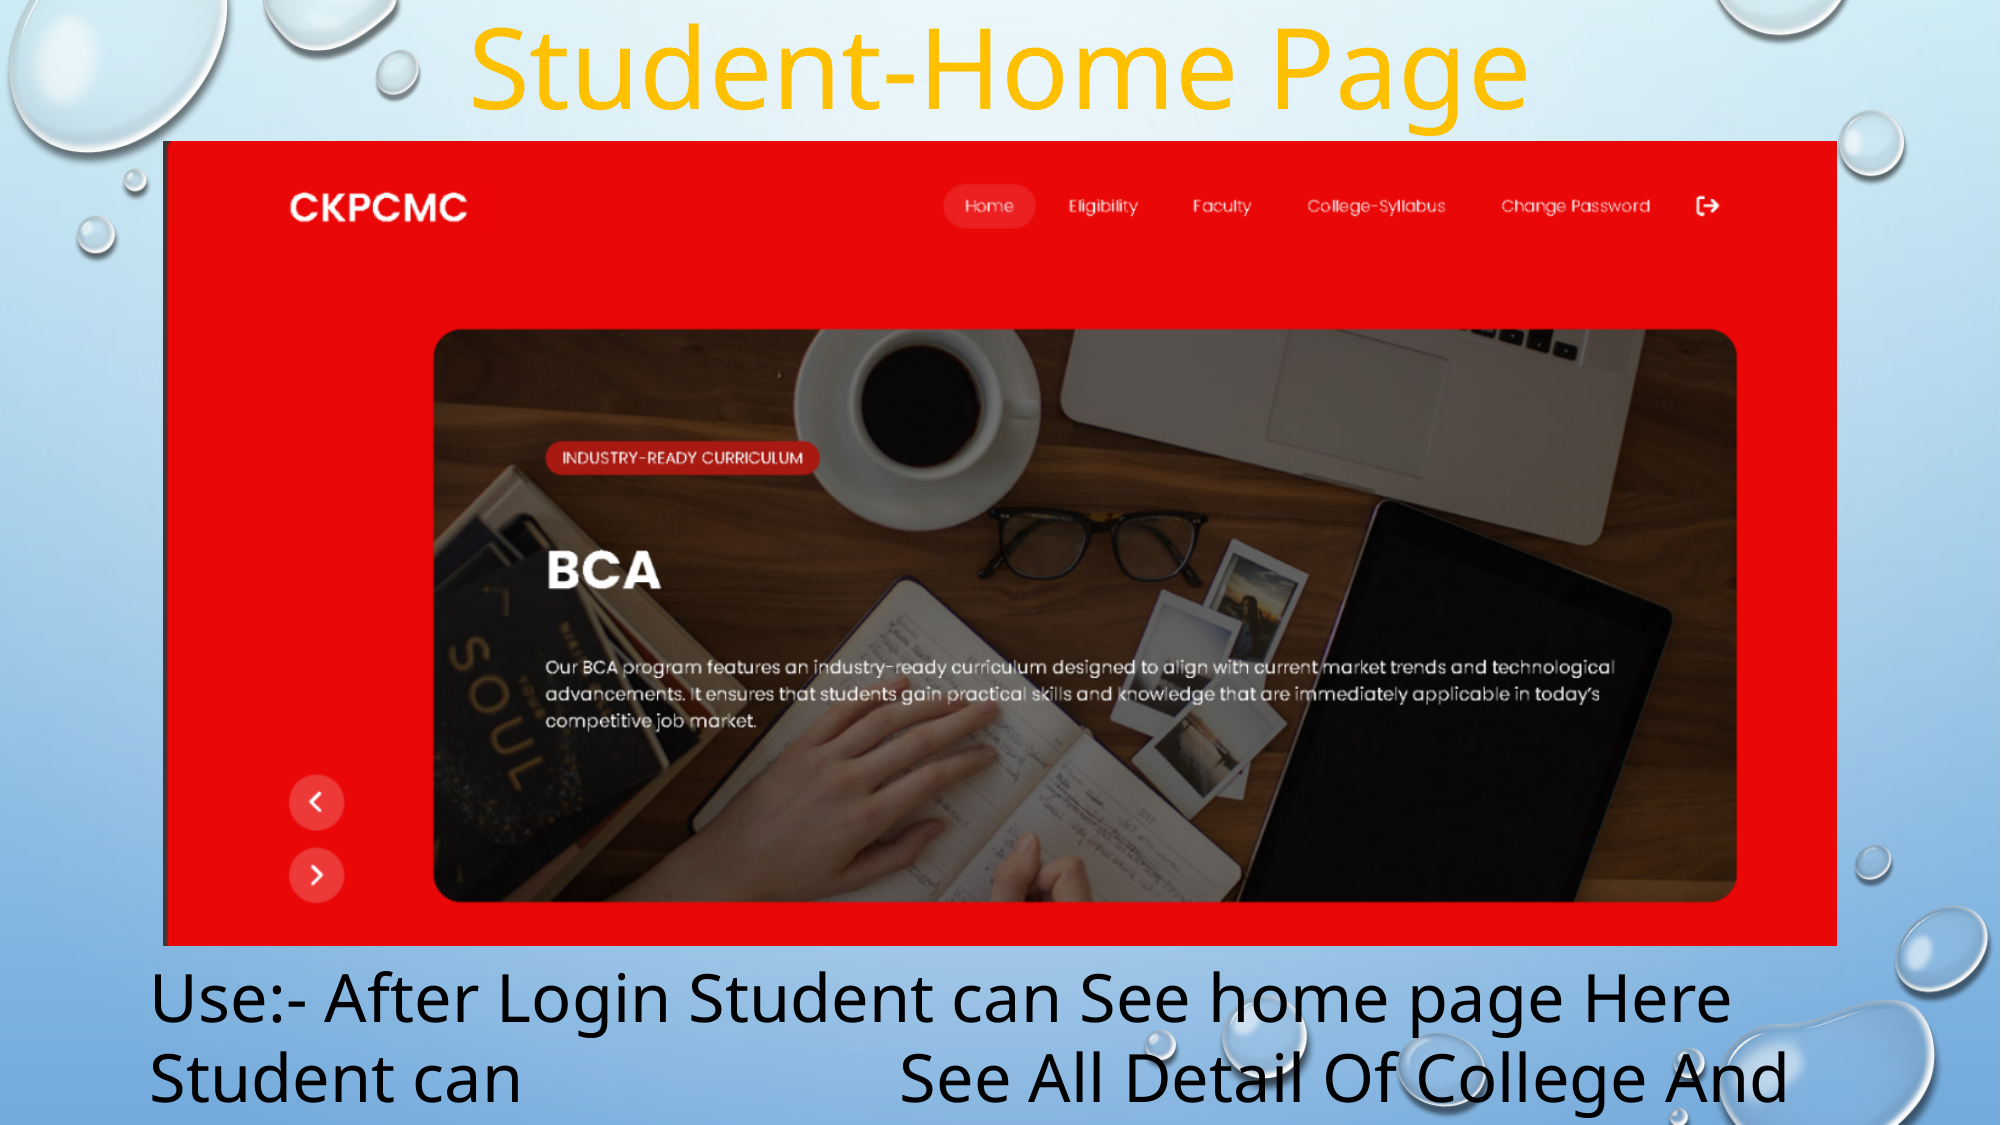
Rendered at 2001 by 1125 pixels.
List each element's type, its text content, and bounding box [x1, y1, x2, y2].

text_box Student-Home Page [295, 0, 1705, 139]
picture [0, 0, 2000, 1125]
text_box Use:- After Login Student can See home page Here Student can See All Detail Of College And Course [134, 948, 2000, 1125]
